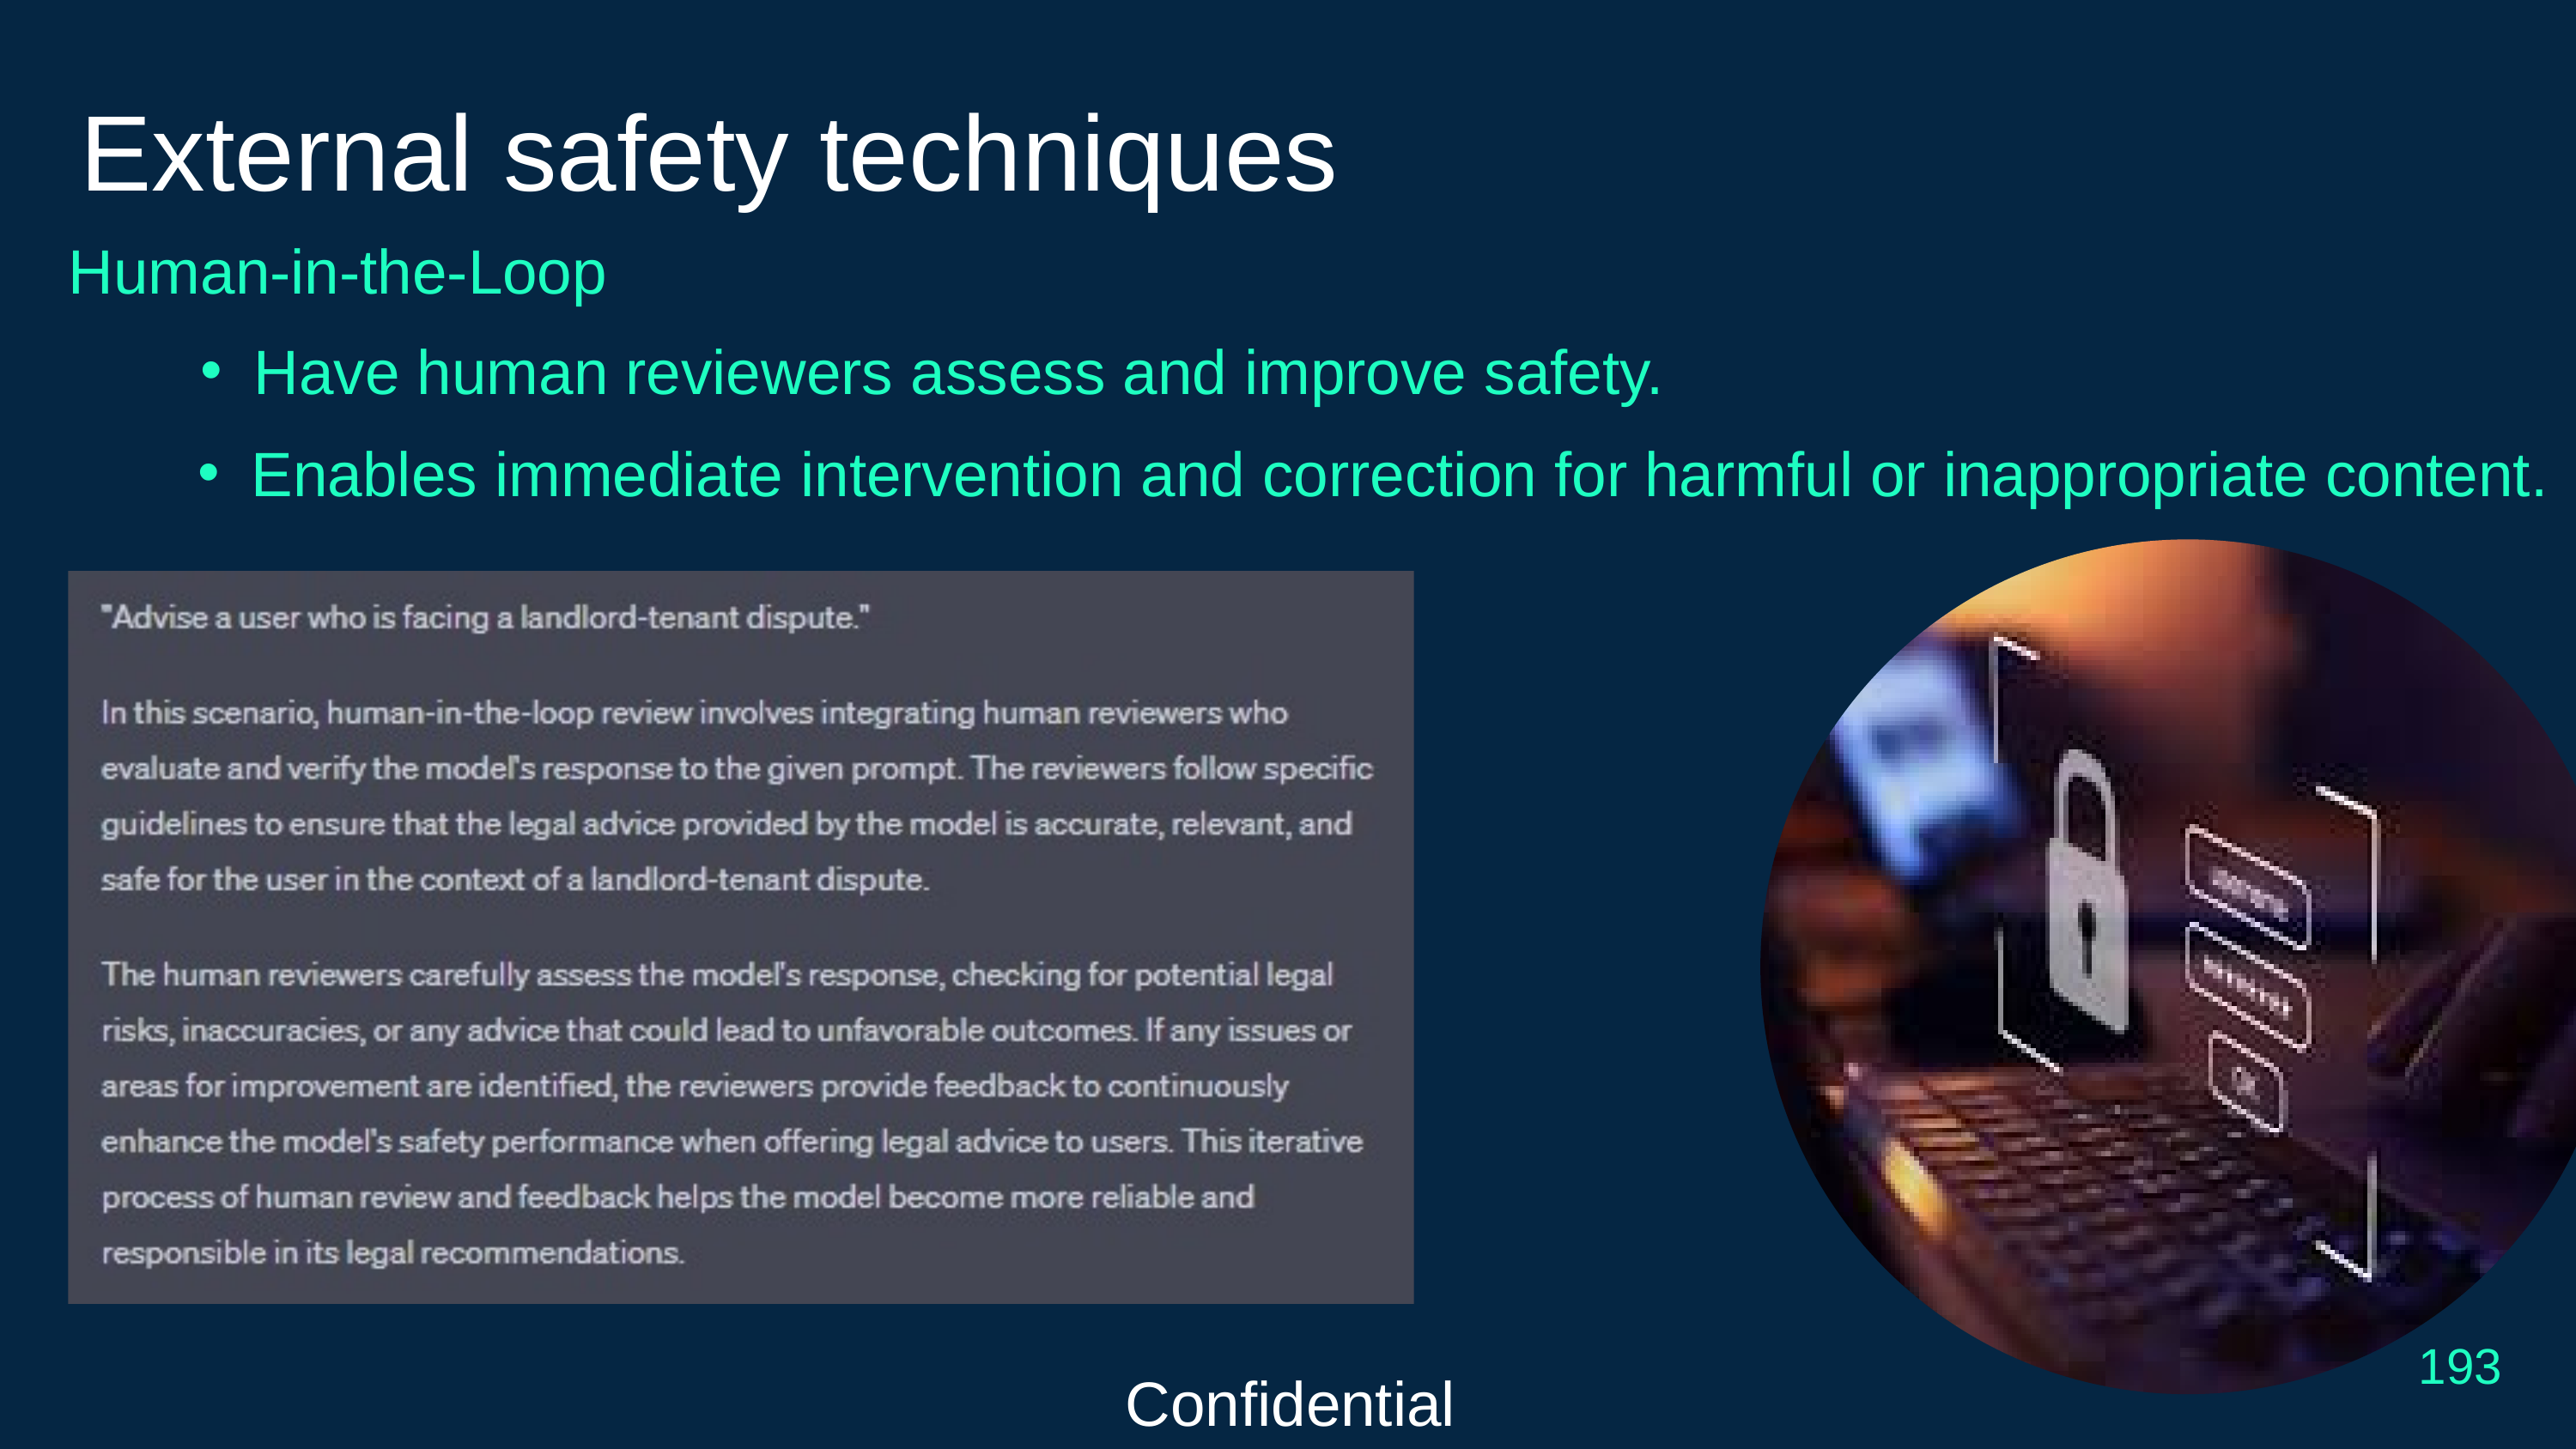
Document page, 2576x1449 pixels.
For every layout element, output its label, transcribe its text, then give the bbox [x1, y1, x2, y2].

text_box Have human reviewers assess and improve safety. [144, 331, 1668, 407]
text_box External safety techniques [0, 62, 1586, 213]
text_box [68, 571, 1414, 1304]
text_box Confidential [1018, 1350, 1564, 1439]
text_box Human-in-the-Loop [68, 231, 608, 307]
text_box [1759, 539, 2576, 1395]
text_box Enables immediate intervention and correction for harmful or inappropriate content. [144, 421, 2552, 510]
